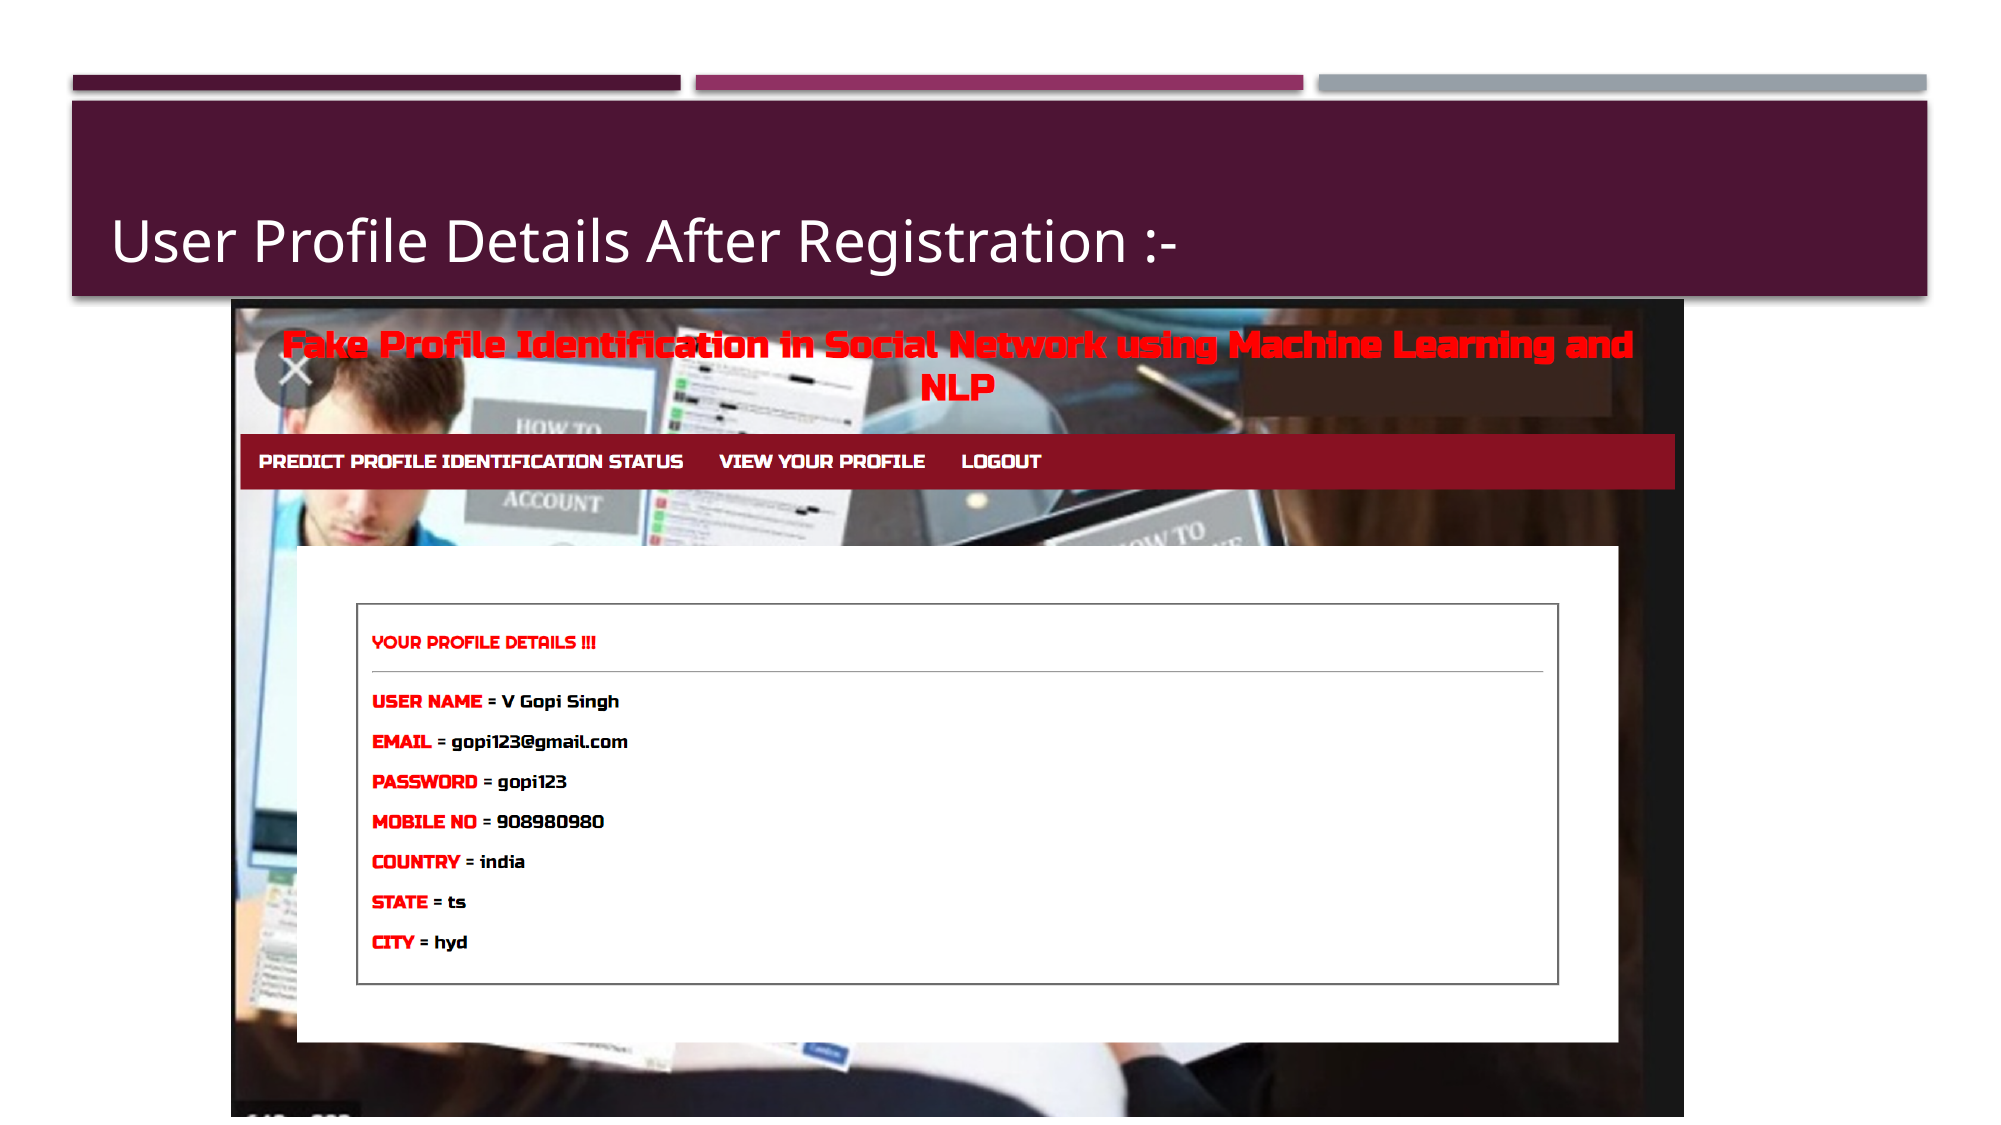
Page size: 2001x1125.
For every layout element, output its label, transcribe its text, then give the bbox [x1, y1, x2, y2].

title User Profile Details After Registration :- [95, 115, 1905, 282]
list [230, 299, 1685, 1118]
